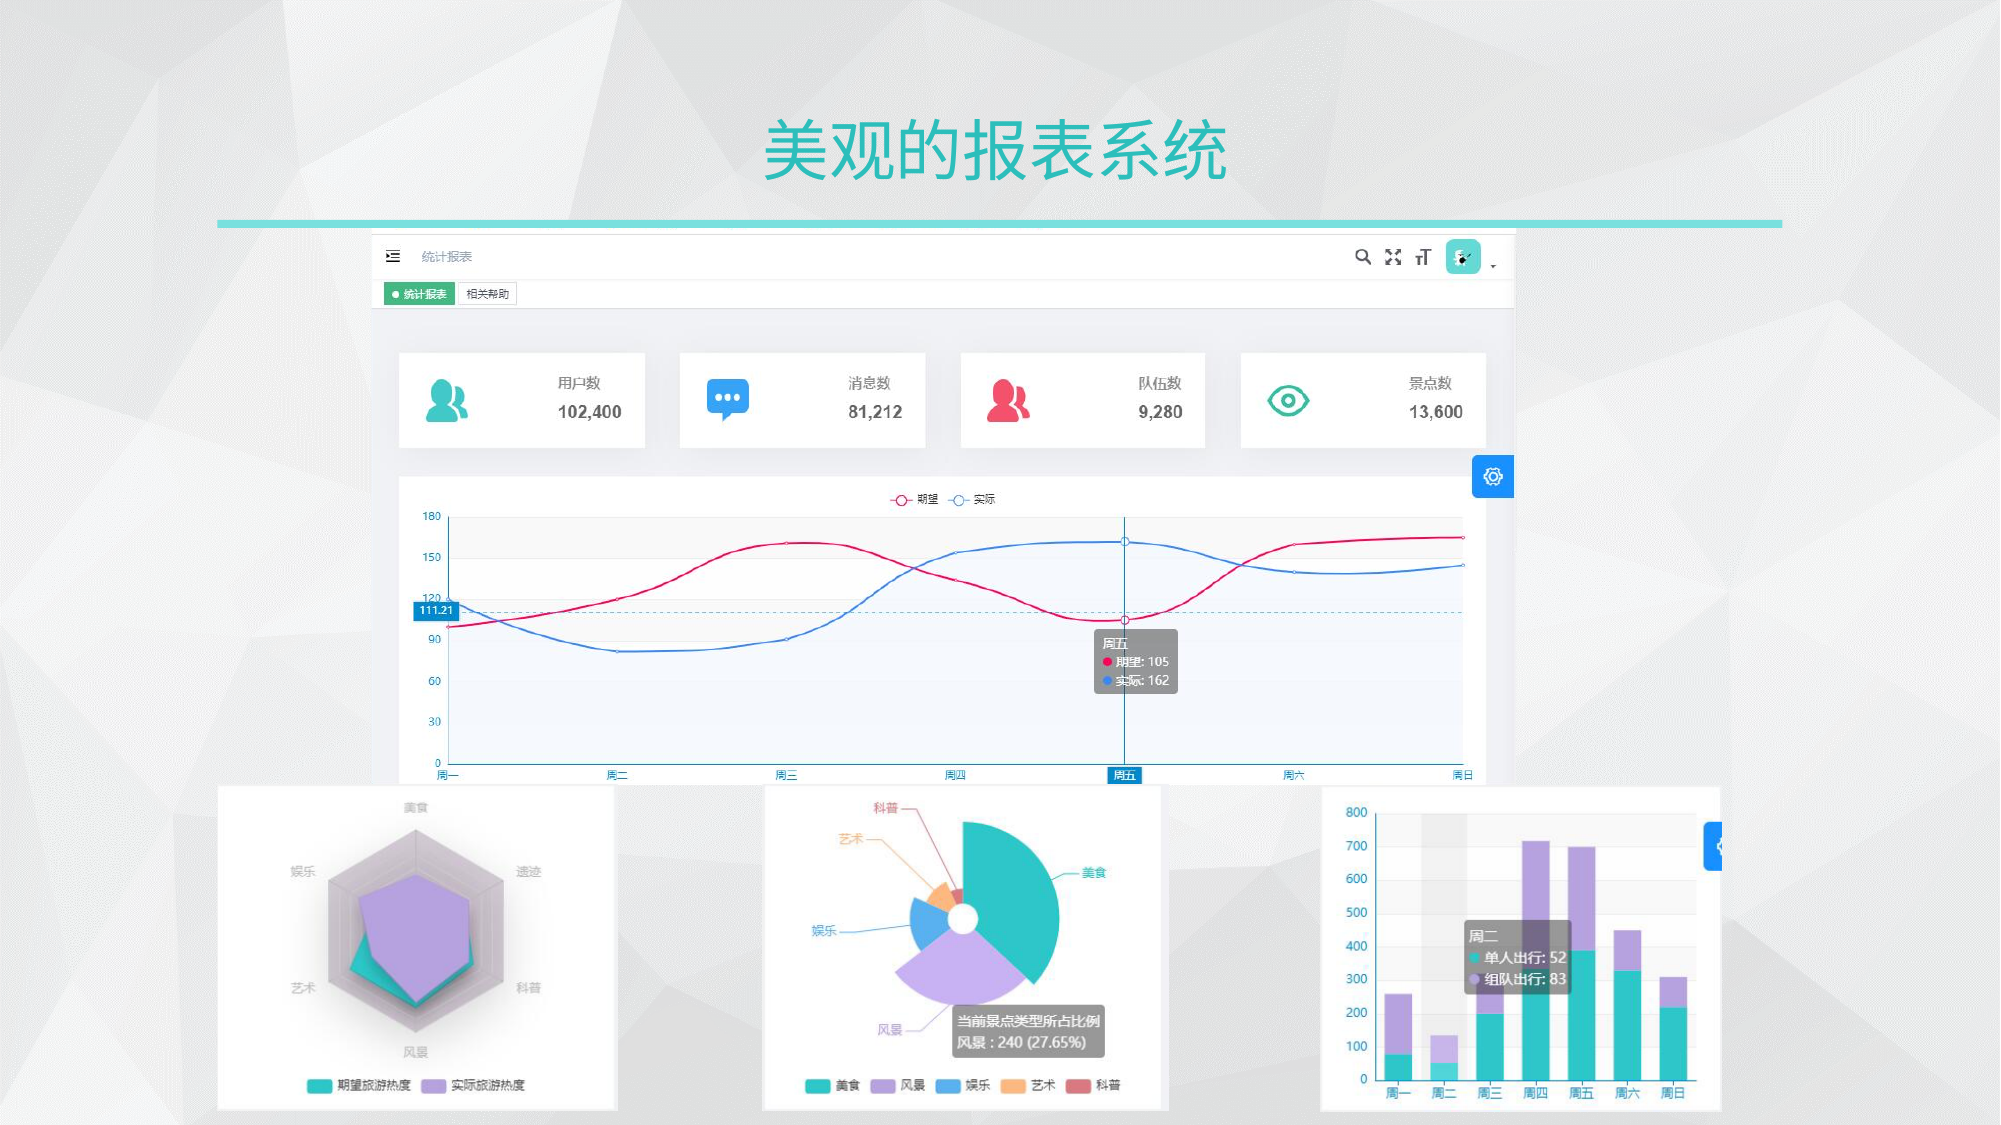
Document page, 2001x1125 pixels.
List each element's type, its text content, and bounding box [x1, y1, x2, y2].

picture [0, 0, 2000, 1125]
text_box [216, 219, 1783, 229]
text_box 美观的报表系统 [249, 101, 1743, 198]
